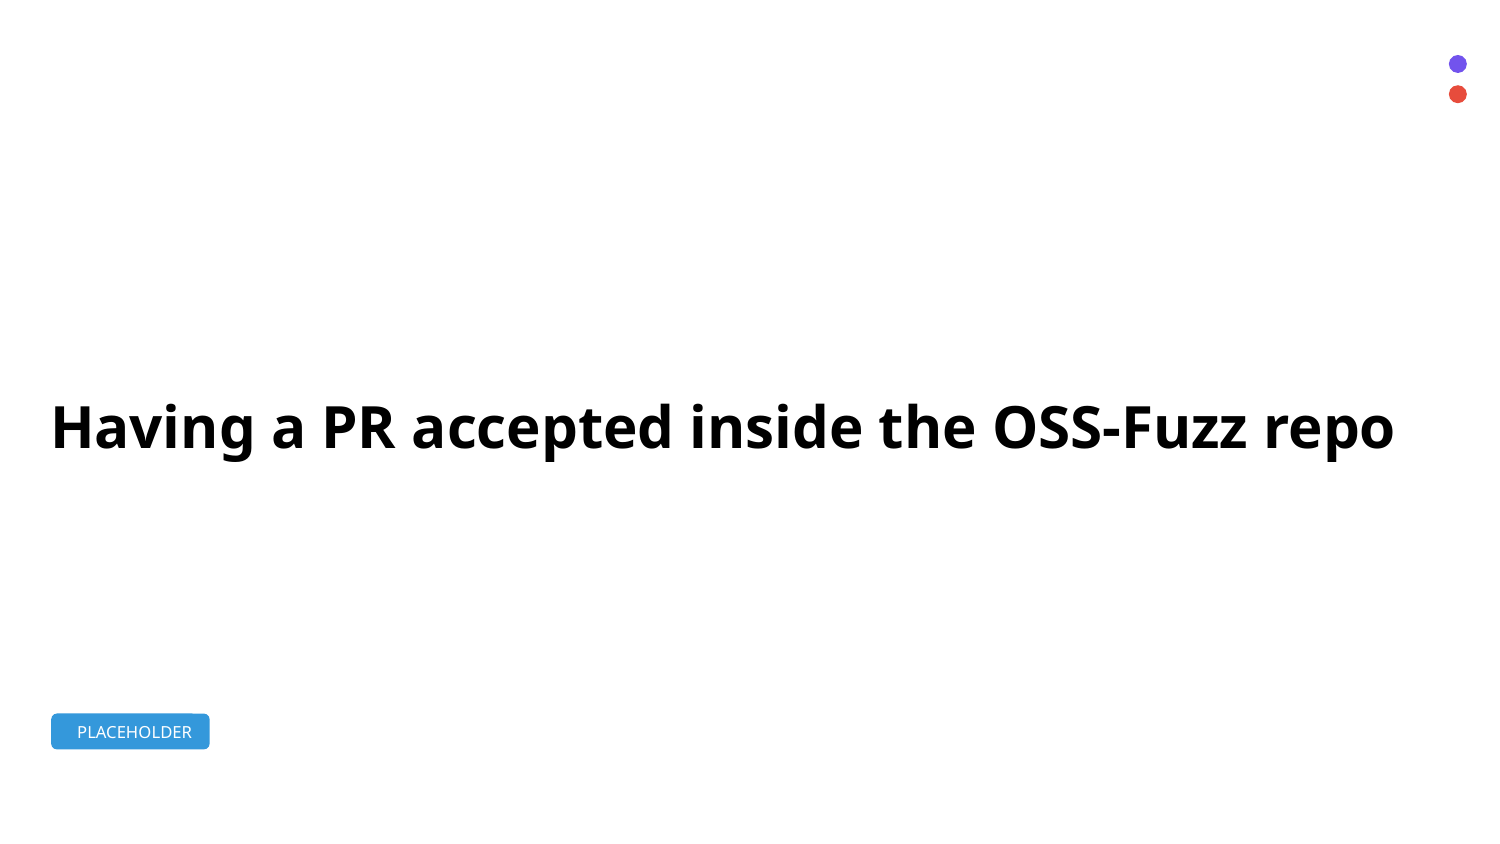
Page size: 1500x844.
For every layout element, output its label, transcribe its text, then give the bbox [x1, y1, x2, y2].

text_box [1448, 54, 1467, 73]
title Having a PR accepted inside the OSS-Fuzz repo [35, 374, 1433, 469]
text_box PLACEHOLDER [51, 713, 210, 750]
text_box [1448, 85, 1467, 104]
